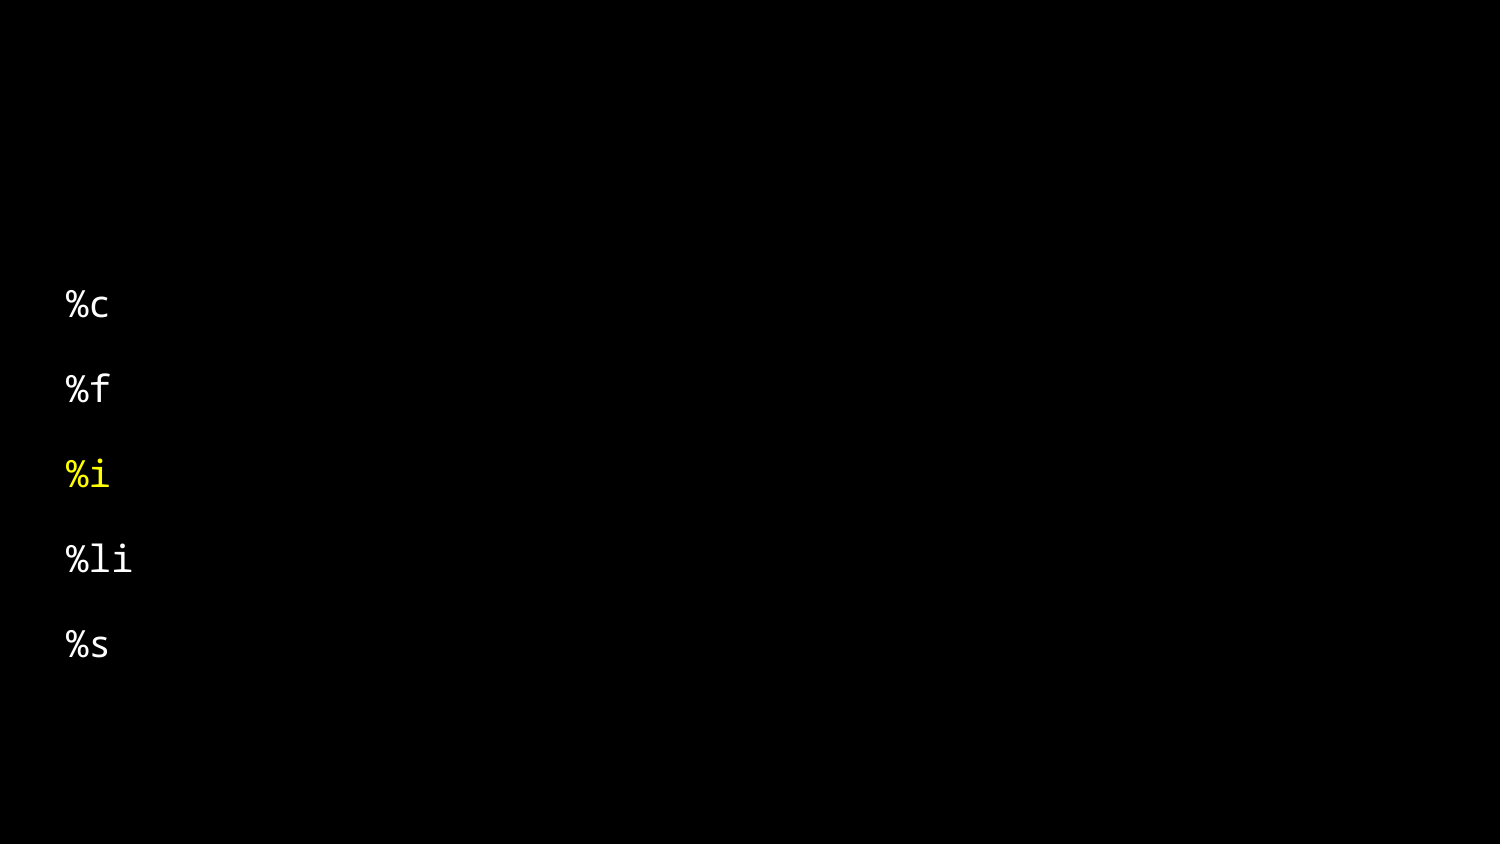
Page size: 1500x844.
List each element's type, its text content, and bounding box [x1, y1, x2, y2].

list %c %f %i %li %s [51, 189, 1449, 750]
